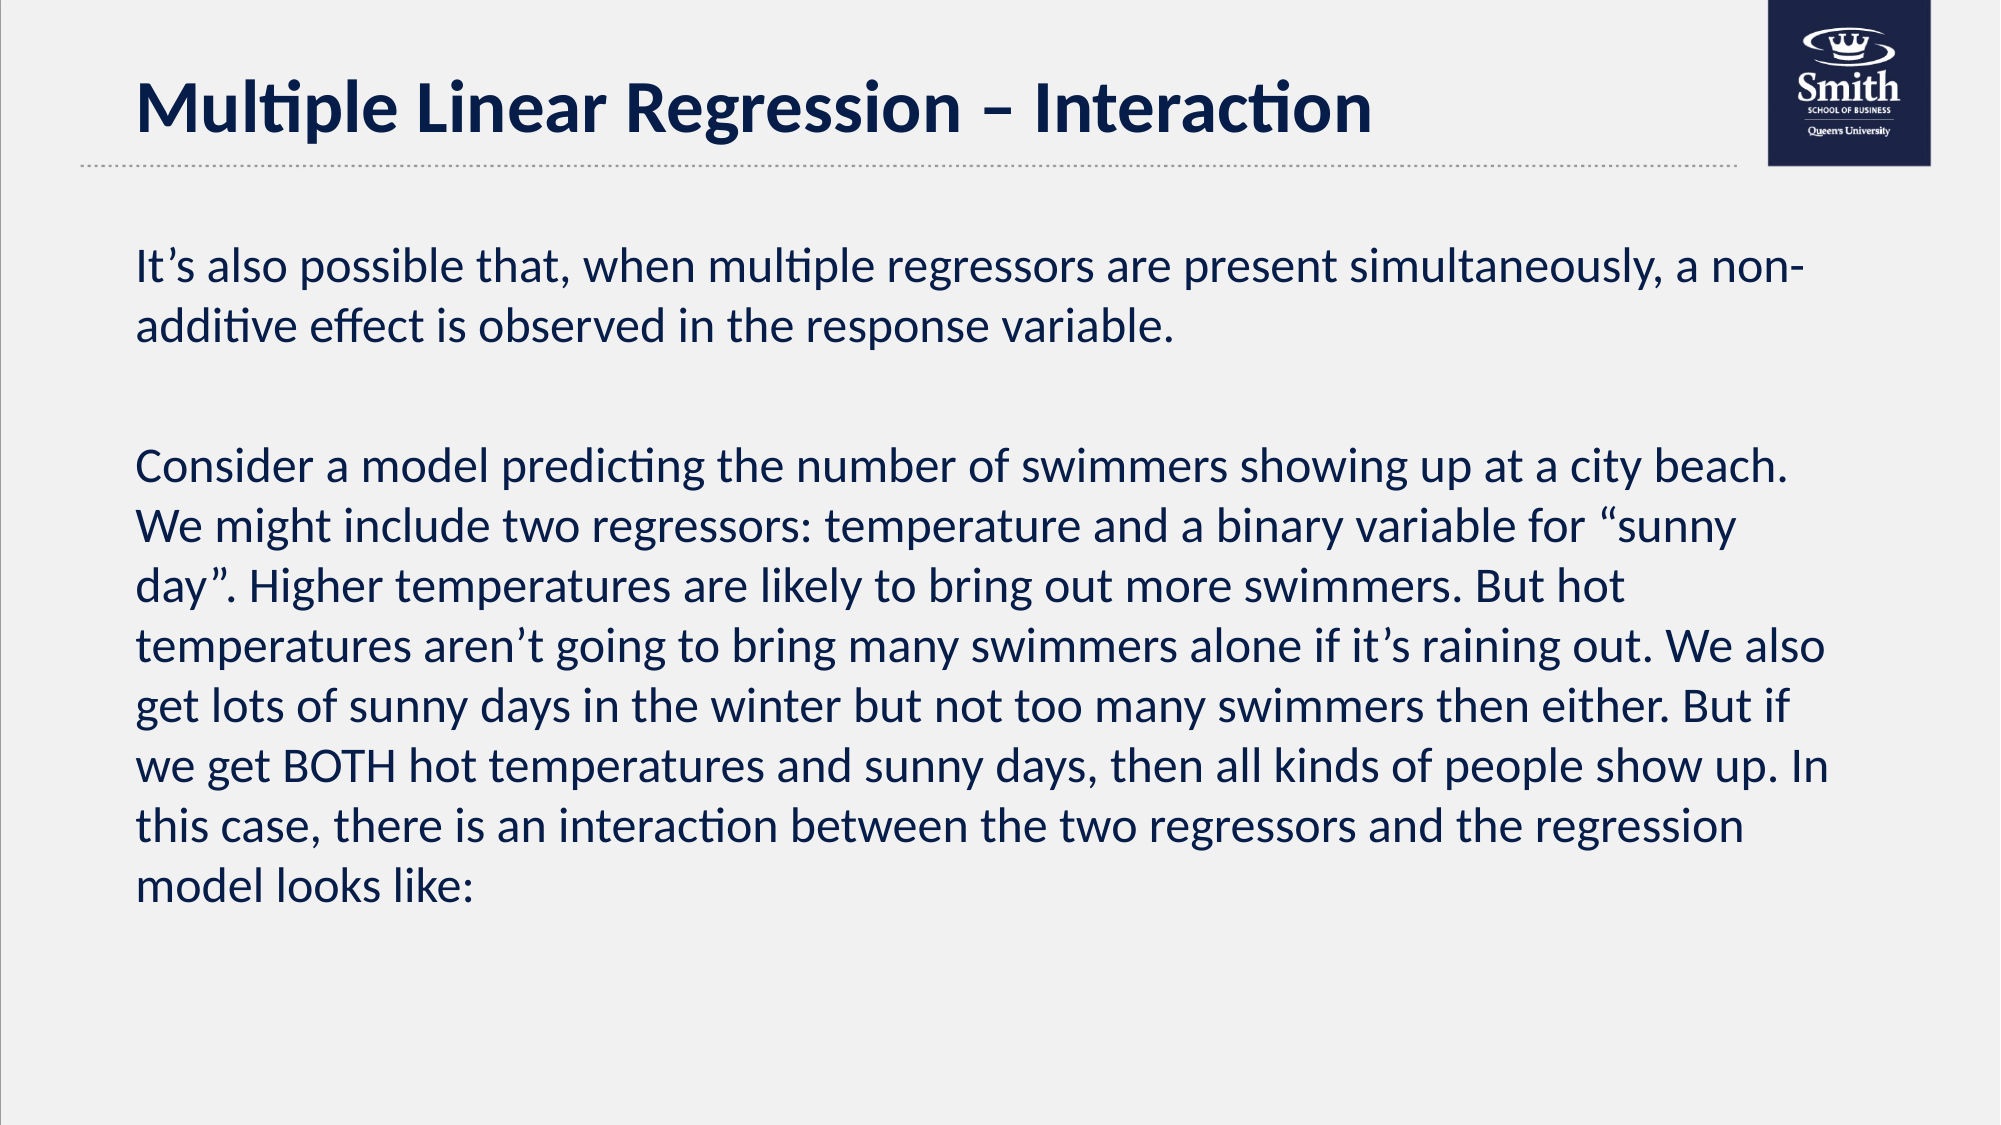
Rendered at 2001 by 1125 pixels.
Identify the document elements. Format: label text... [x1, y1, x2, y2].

picture [0, 0, 2000, 1125]
list Multiple Linear Regression – Interaction [120, 50, 1525, 150]
